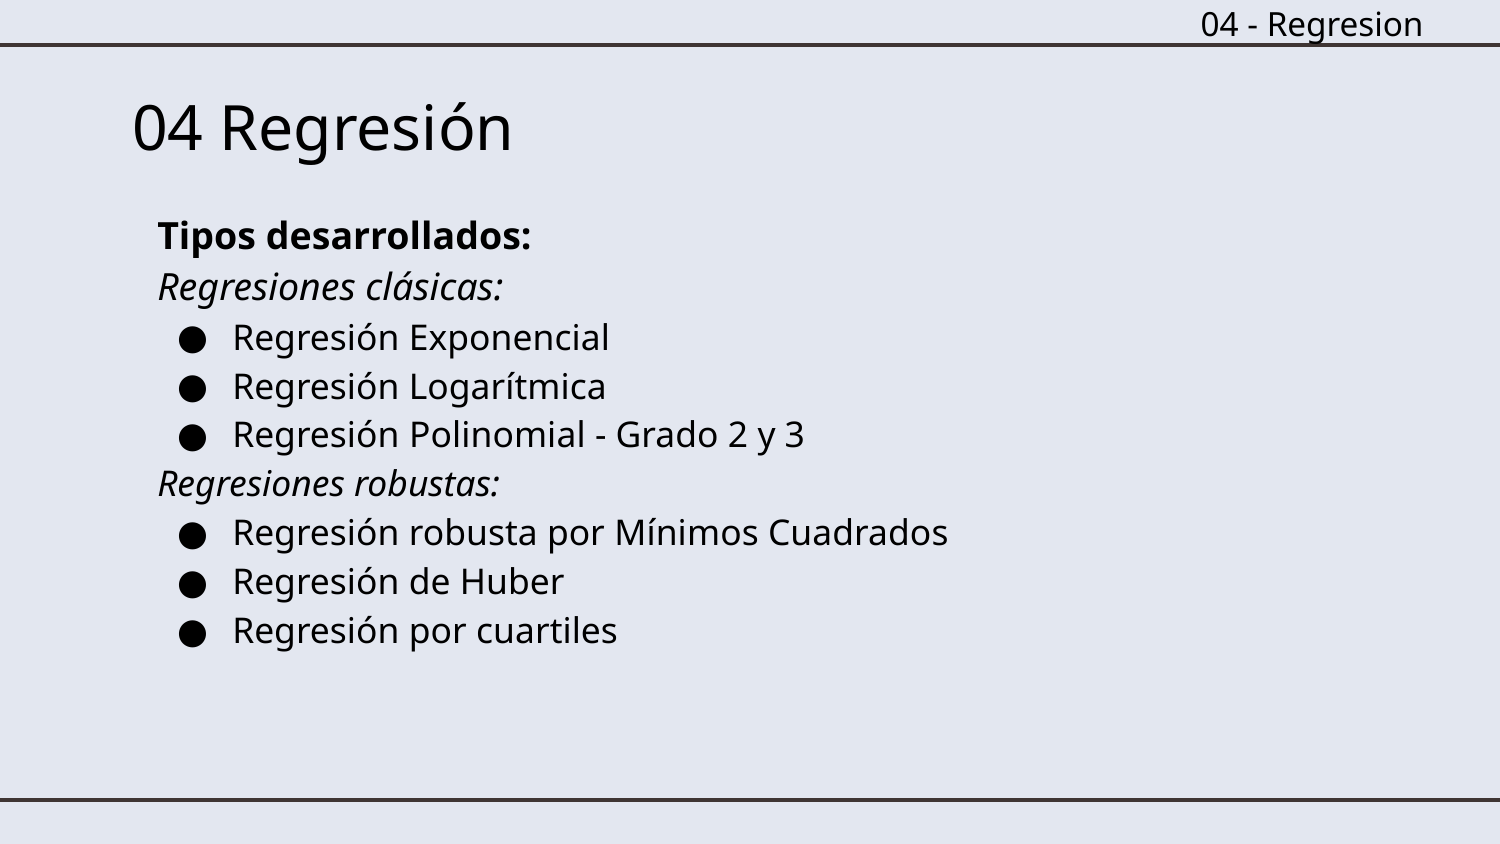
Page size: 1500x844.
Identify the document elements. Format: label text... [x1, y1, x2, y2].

text_box 04 - Regresion [1185, 0, 1500, 58]
text_box Tipos desarrollados: Regresiones clásicas: Regresión Exponencial Regresión Logarítmica Regresión Polinomial - Grado 2 y 3 Regresiones robustas: Regresión robusta por Mínimos Cuadrados Regresión de Huber Regresión por cuartiles [142, 189, 1073, 716]
title 04 Regresión [116, 72, 1311, 704]
